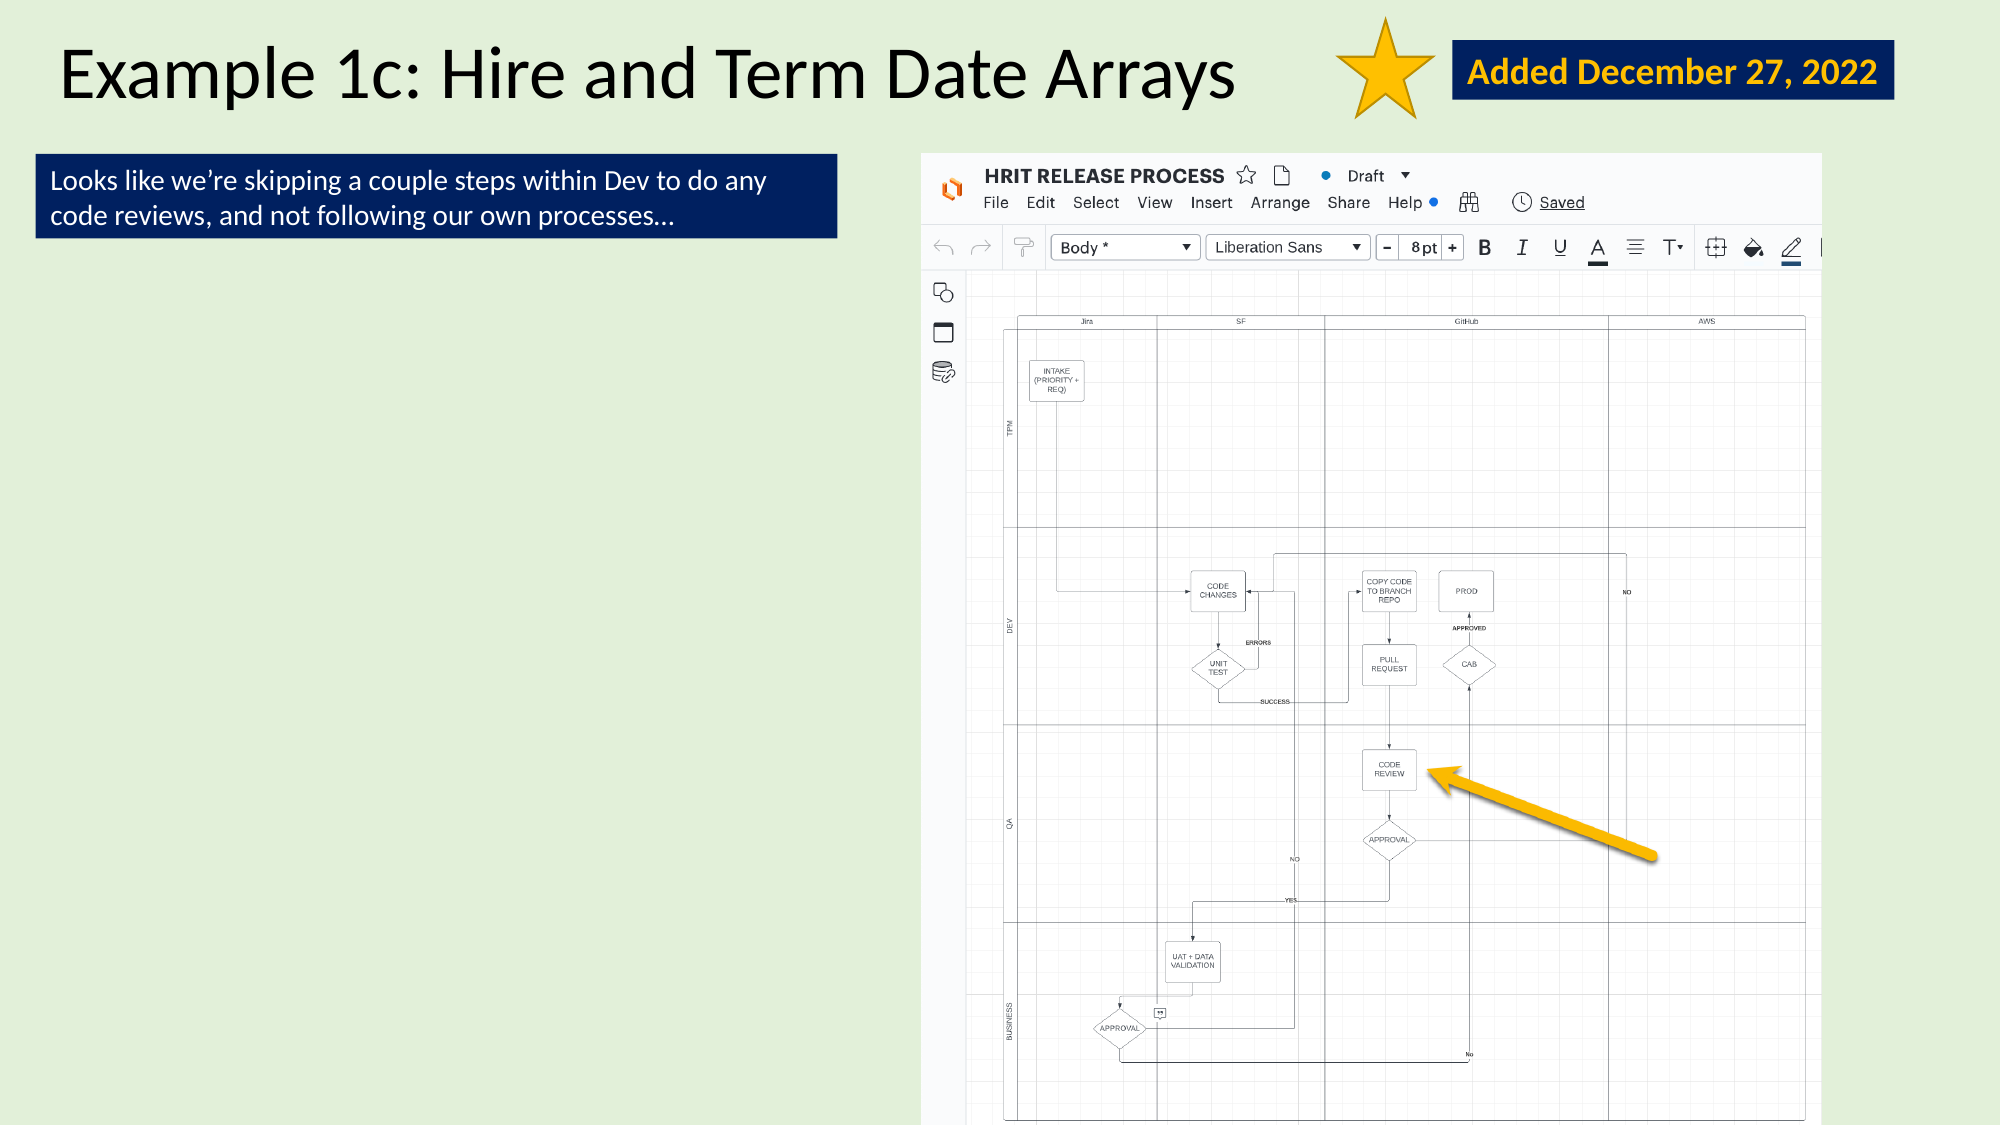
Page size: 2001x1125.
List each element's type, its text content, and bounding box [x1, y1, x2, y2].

text_box Example 1c: Hire and Term Date Arrays [44, 16, 1253, 122]
picture [921, 153, 1822, 1125]
text_box Added December 27, 2022 [1452, 40, 1895, 100]
text_box Looks like we’re skipping a couple steps within Dev to do any code reviews, and not following our own processes… [35, 153, 838, 239]
text_box [1335, 16, 1436, 120]
